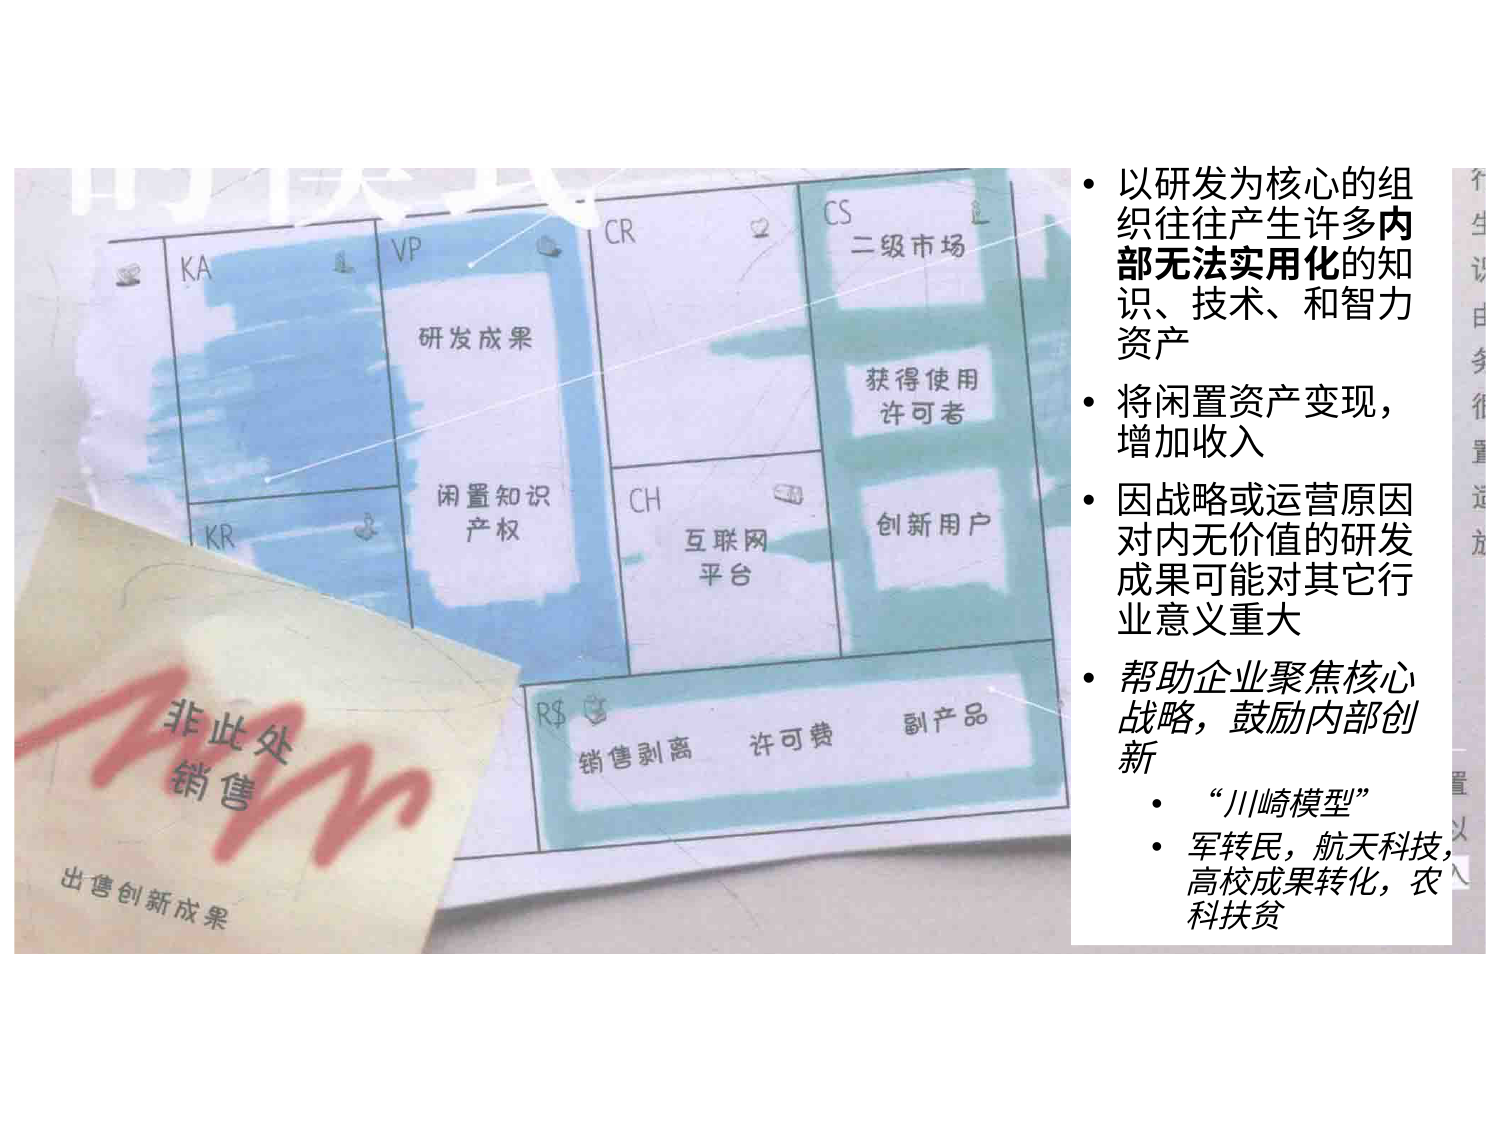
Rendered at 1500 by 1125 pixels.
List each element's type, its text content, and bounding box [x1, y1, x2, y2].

text_box 以研发为核心的组织往往产生许多内部无法实用化的知识、技术、和智力资产 将闲置资产变现，增加收入 因战略或运营原因对内无价值的研发成果可能对其它行业意义重大 帮助企业聚焦核心战略，鼓励内部创新 “川崎模型” 军转民，航天科技，高校成果转化，农科扶贫 [1071, 160, 1453, 168]
picture [14, 168, 1486, 954]
